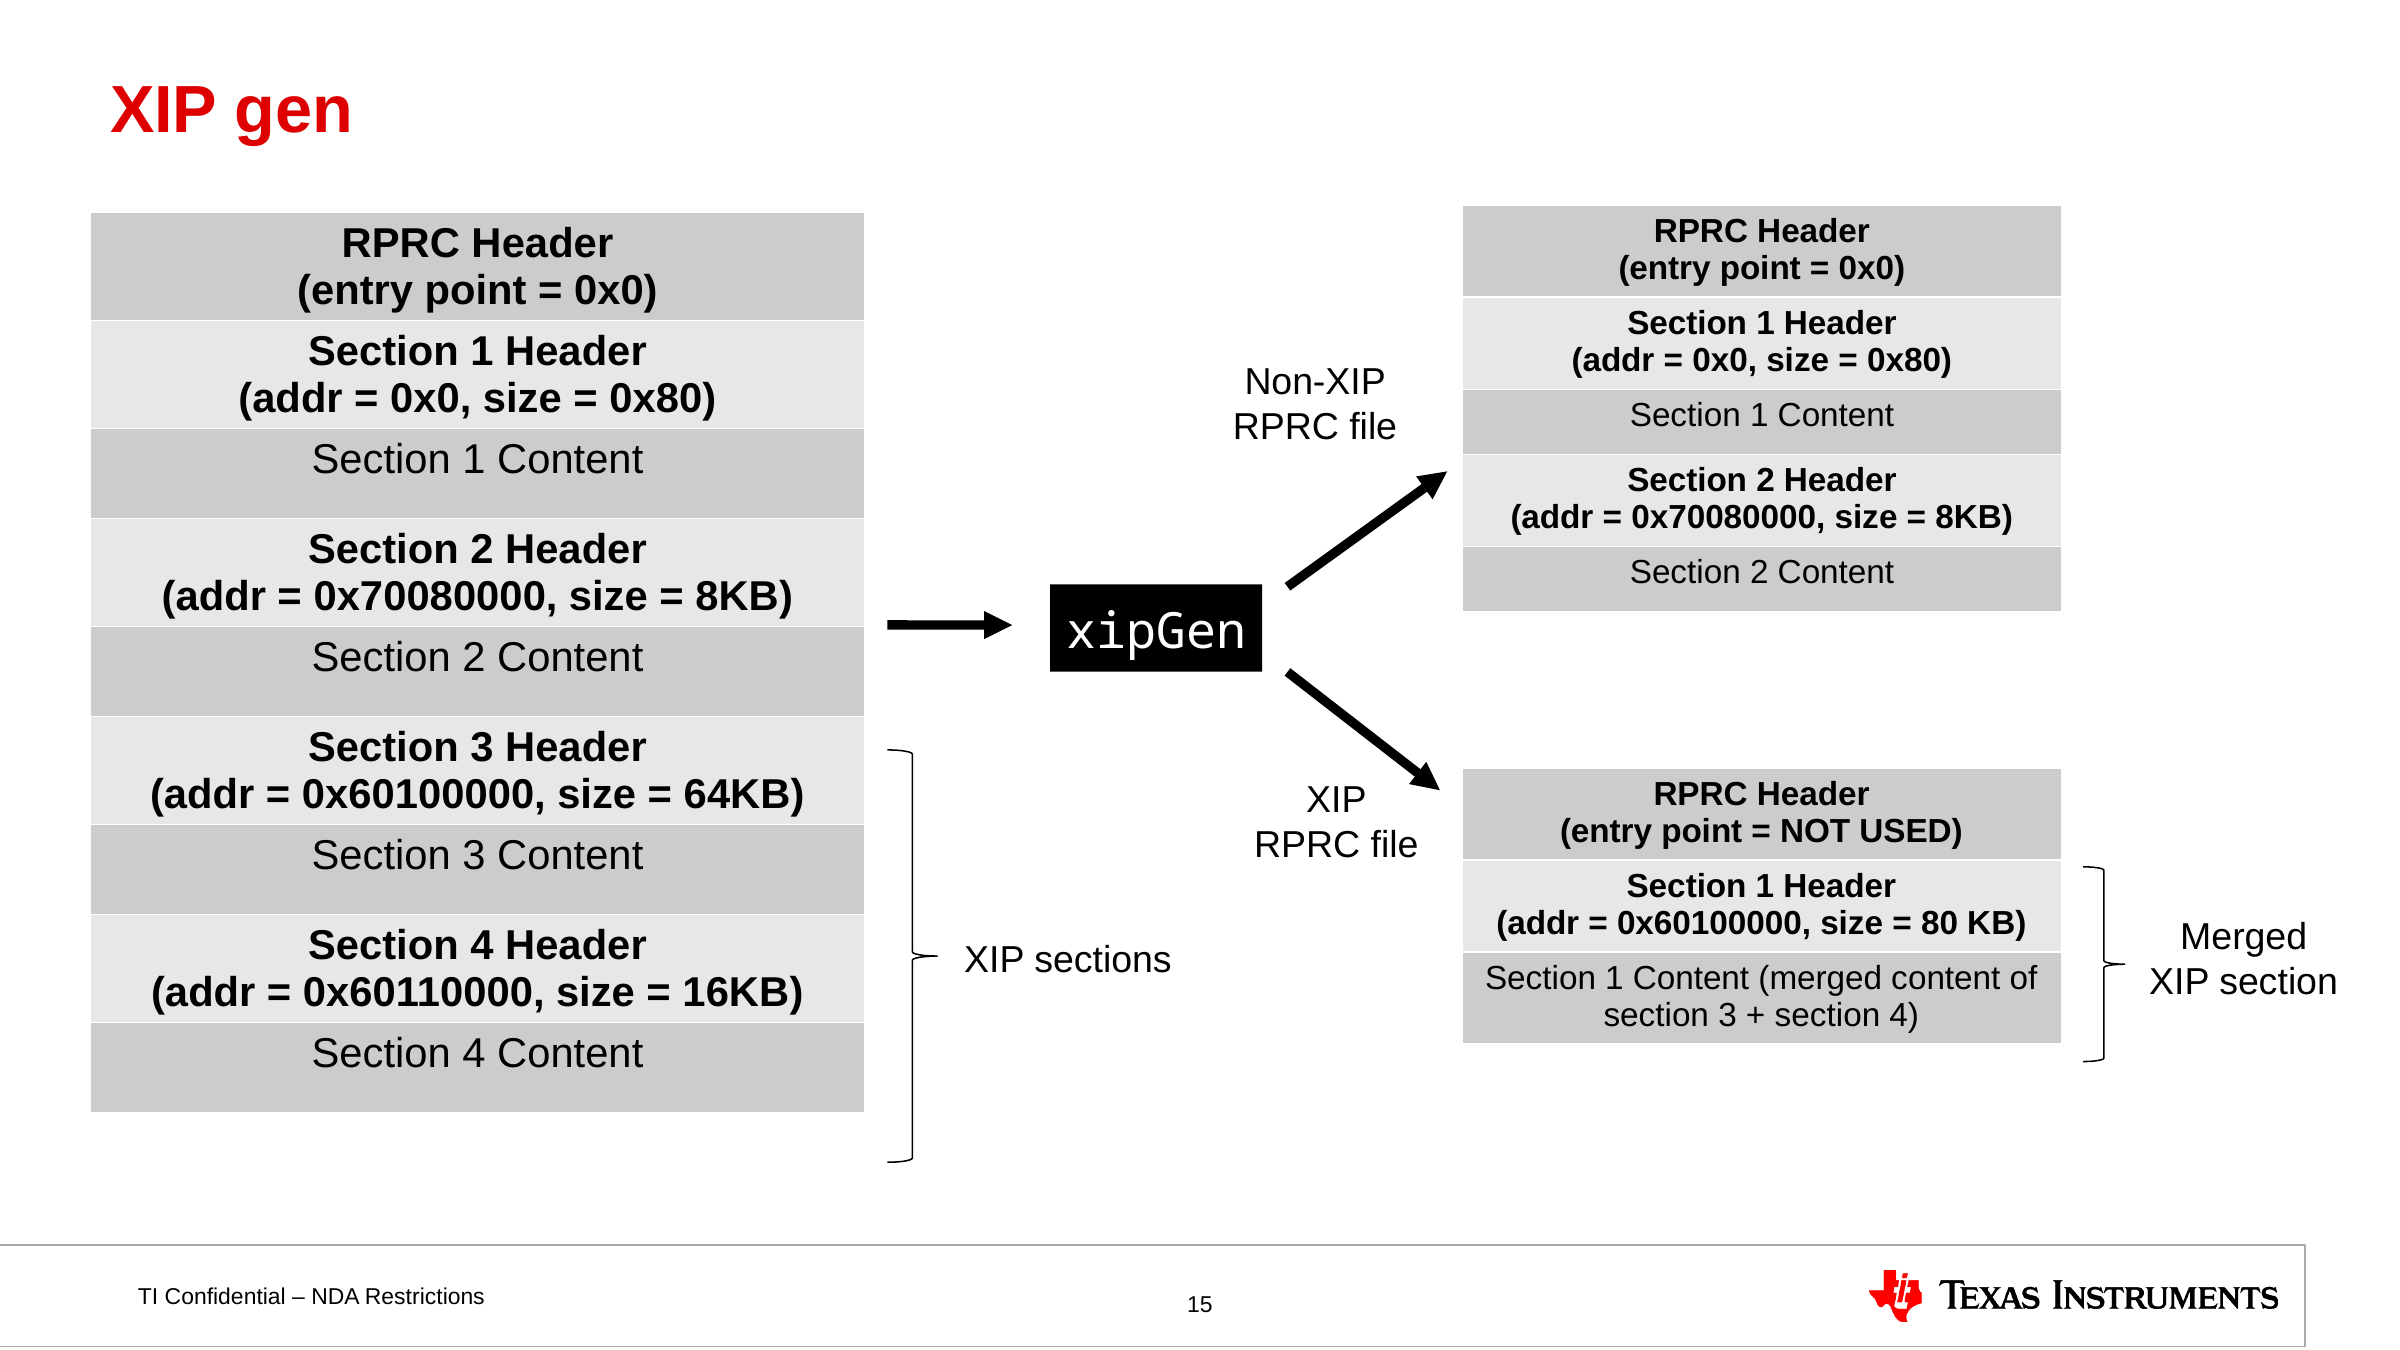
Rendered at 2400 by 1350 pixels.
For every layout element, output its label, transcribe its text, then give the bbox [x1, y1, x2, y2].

table_cell Section 1 Header (addr = 0x60100000, size = 80 KB) [1463, 861, 2061, 951]
table_cell Section 3 Header (addr = 0x60100000, size = 64KB) [91, 717, 864, 824]
text_box XIP RPRC file [1235, 767, 1437, 873]
table_cell Section 4 Header (addr = 0x60110000, size = 16KB) [91, 915, 864, 1022]
text_box [2083, 866, 2126, 1063]
text_box XIP sections [949, 927, 1187, 987]
table_cell Section 1 Content (merged content of section 3 + section 4) [1463, 953, 2061, 1043]
table_cell Section 1 Header (addr = 0x0, size = 0x80) [1463, 298, 2061, 389]
table_header RPRC Header (entry point = NOT USED) [1463, 769, 2061, 859]
table_cell Section 2 Header (addr = 0x70080000, size = 8KB) [91, 519, 864, 626]
table_header RPRC Header (entry point = 0x0) [1463, 206, 2061, 296]
text_box Non-XIP RPRC file [1190, 349, 1440, 455]
picture [1869, 1270, 2278, 1322]
table_cell Section 1 Content [1463, 390, 2061, 454]
text_box [1287, 471, 1448, 588]
text_box [1286, 671, 1412, 767]
table_cell Section 1 Content [91, 429, 864, 518]
table_cell Section 2 Header (addr = 0x70080000, size = 8KB) [1463, 455, 2061, 546]
table_header RPRC Header (entry point = 0x0) [91, 213, 864, 320]
text_box XIP gen [90, 45, 2190, 180]
table_cell Section 1 Header (addr = 0x0, size = 0x80) [91, 321, 864, 428]
text_box [887, 618, 1013, 632]
text_box 15 [919, 1279, 1480, 1320]
text_box Merged XIP section [2134, 904, 2353, 1010]
text_box [887, 749, 939, 1163]
table_cell Section 4 Content [91, 1023, 864, 1112]
table_cell Section 3 Content [91, 825, 864, 914]
table_cell Section 2 Content [1463, 547, 2061, 611]
text_box xipGen [1048, 582, 1264, 674]
table_cell Section 2 Content [91, 627, 864, 716]
